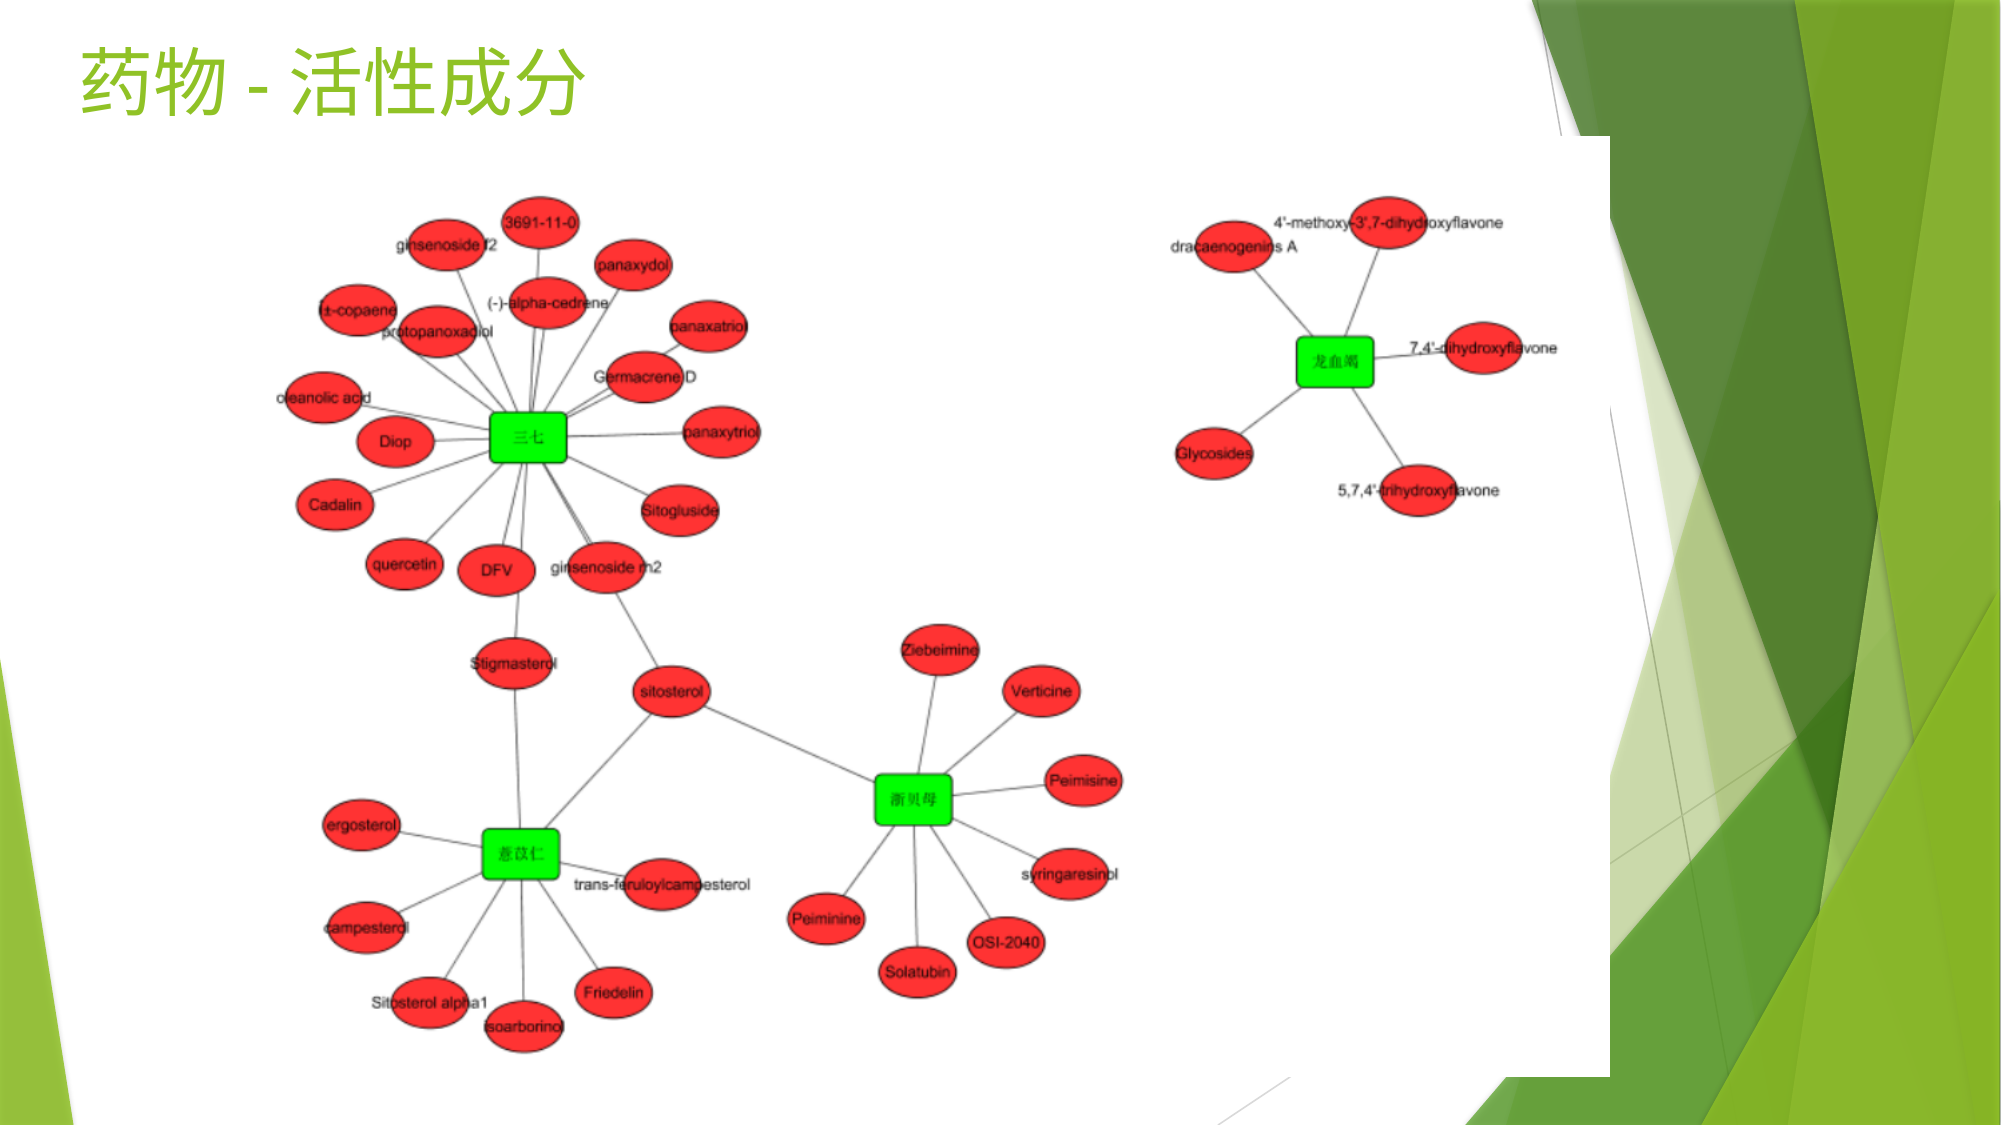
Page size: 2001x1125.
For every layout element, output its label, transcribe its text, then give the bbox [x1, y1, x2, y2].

title 药物-活性成分 [63, 28, 1474, 245]
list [238, 136, 1610, 1077]
